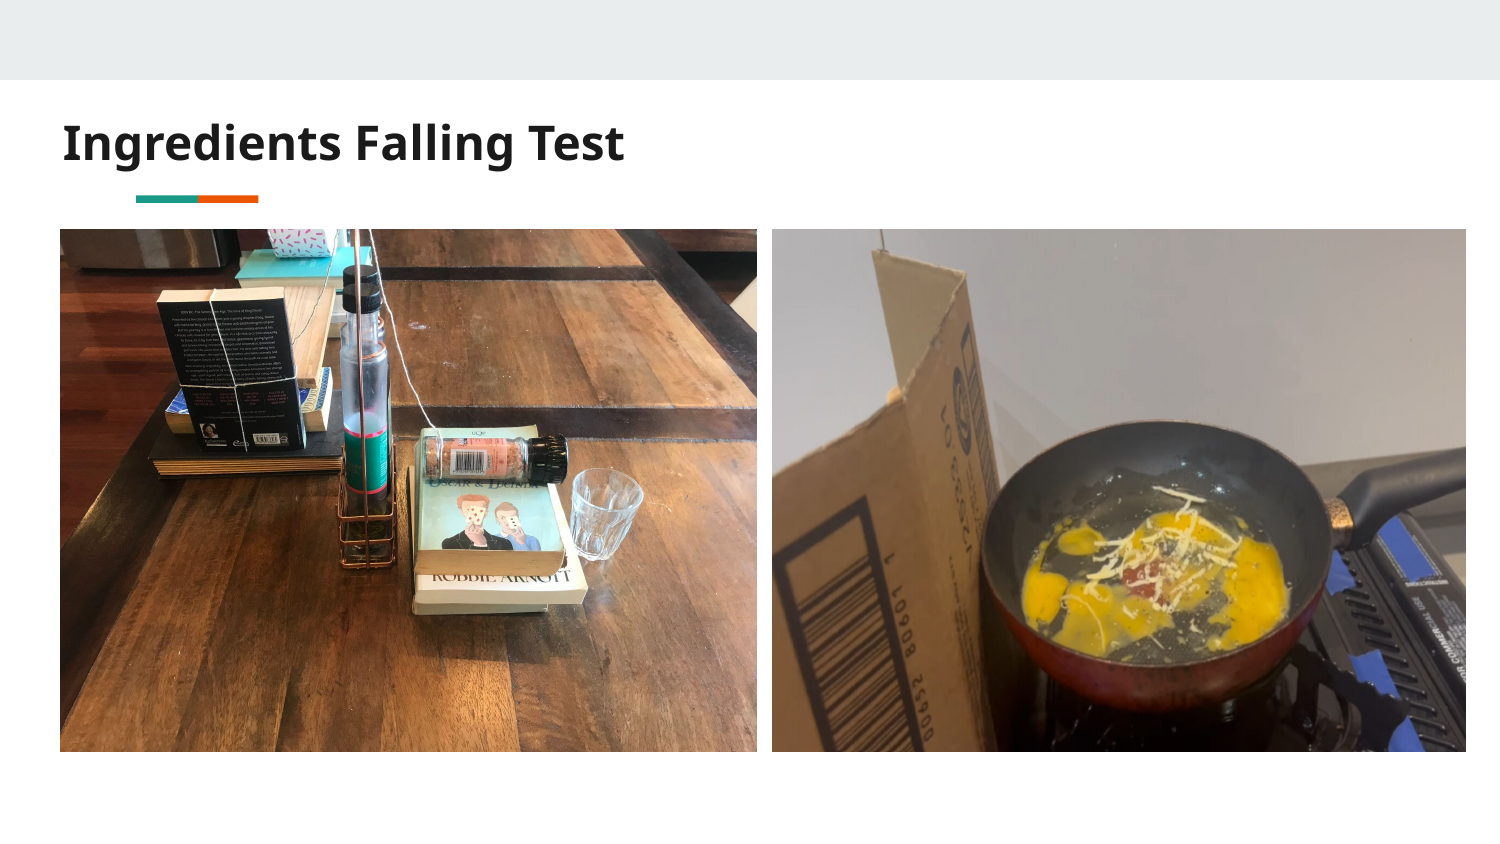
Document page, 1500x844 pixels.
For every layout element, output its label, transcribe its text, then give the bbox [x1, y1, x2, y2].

title Ingredients Falling Test [60, 109, 773, 254]
picture [772, 229, 1467, 752]
picture [60, 229, 757, 752]
